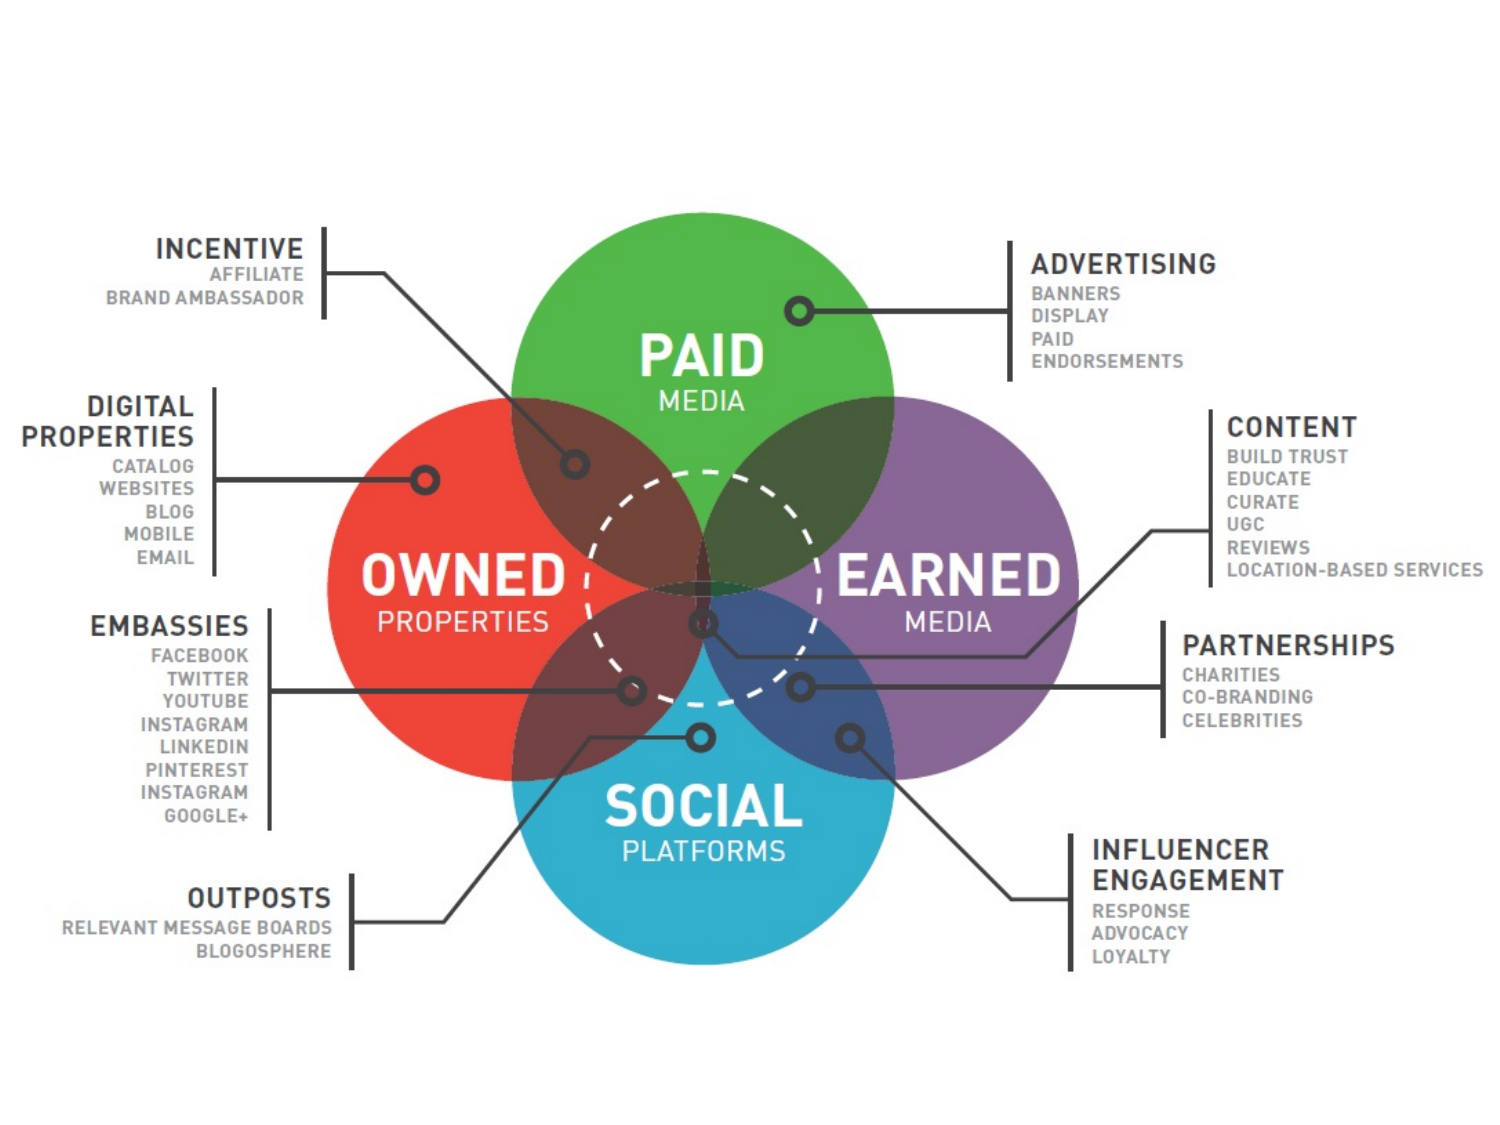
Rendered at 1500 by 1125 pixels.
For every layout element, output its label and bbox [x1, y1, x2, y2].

picture [0, 194, 1500, 1017]
